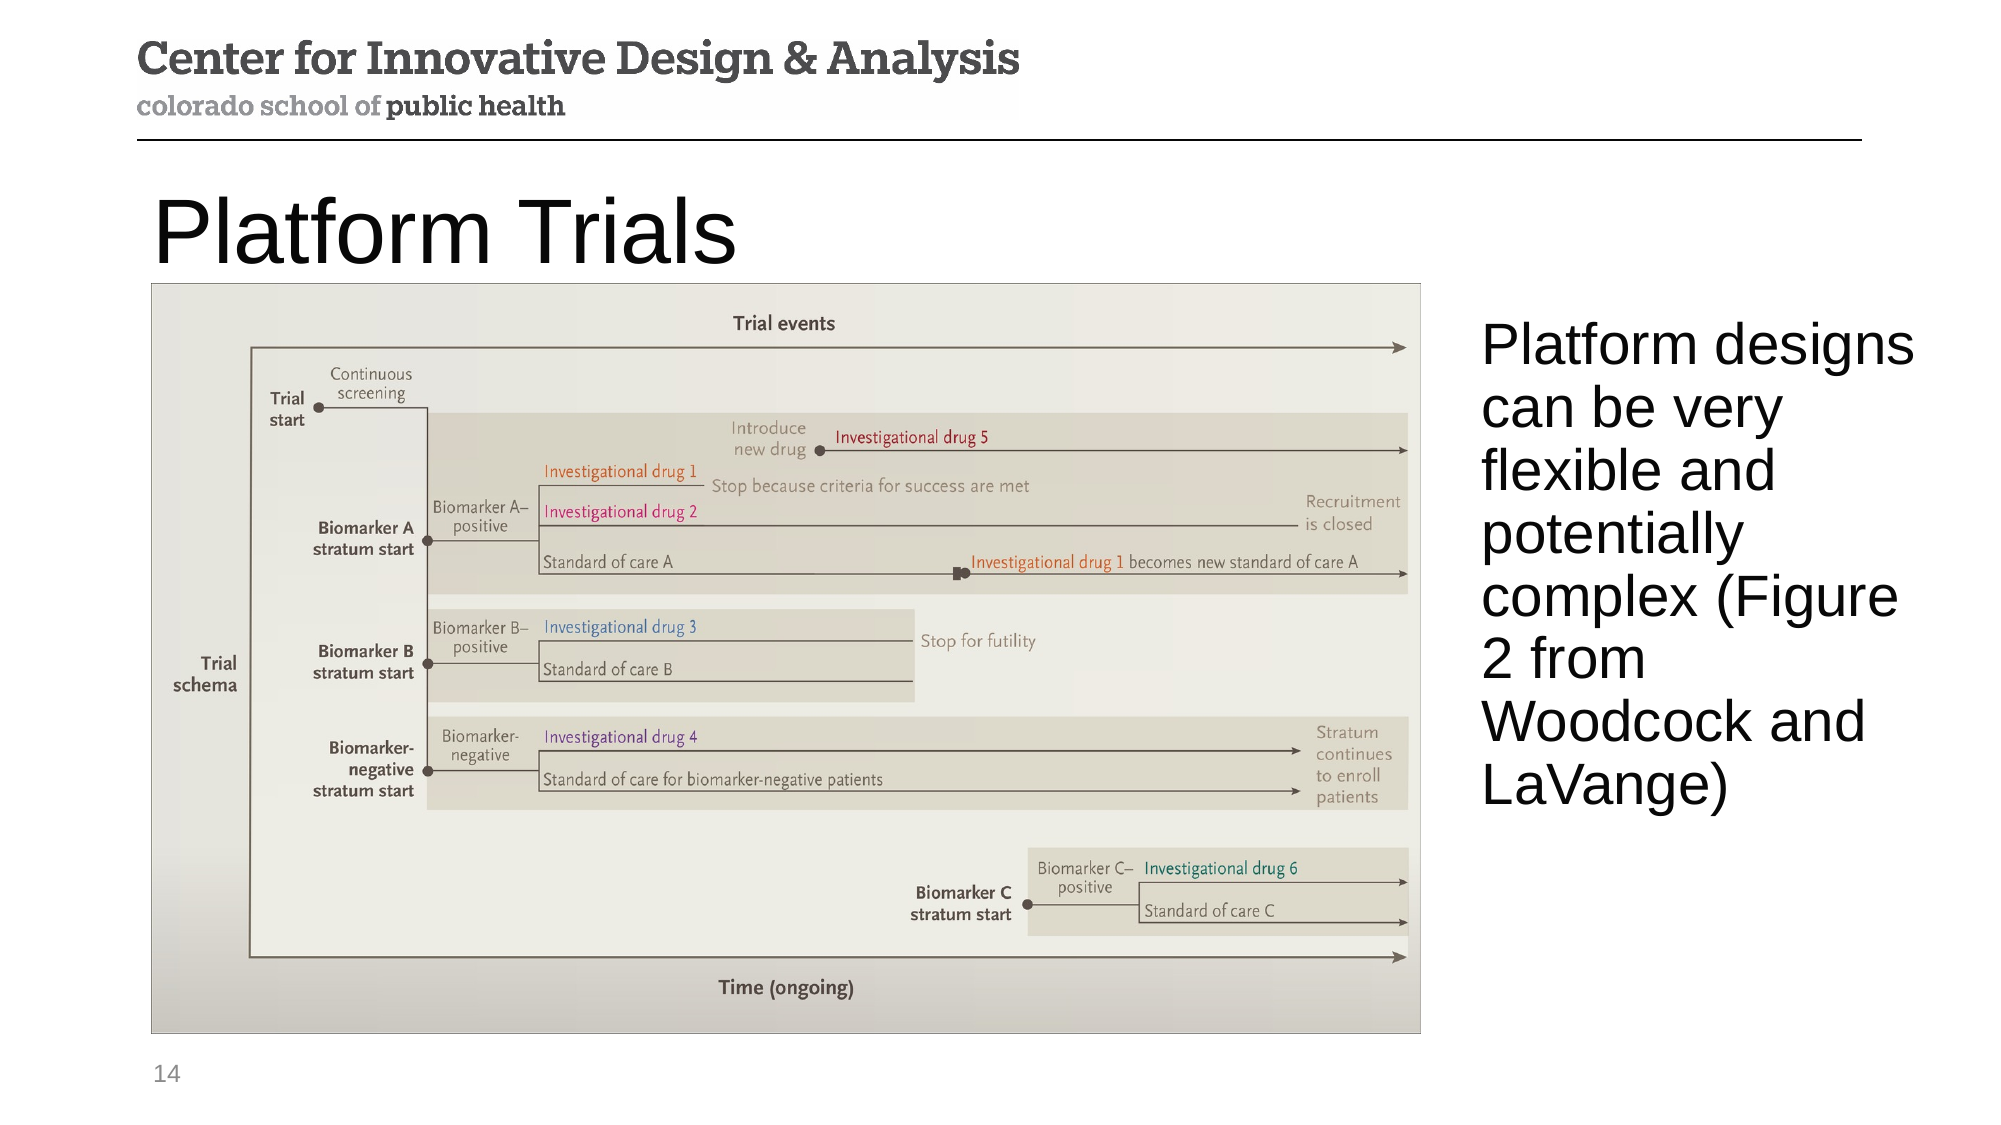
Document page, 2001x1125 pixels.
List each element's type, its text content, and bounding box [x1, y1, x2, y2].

slide_number 14 [138, 1042, 589, 1103]
picture [150, 283, 1422, 1035]
text_box Platform designs can be very flexible and potentially complex (Figure 2 from Woodcock and LaVange) [1466, 306, 1943, 1055]
picture [137, 39, 1019, 120]
title Platform Trials [137, 150, 1863, 318]
